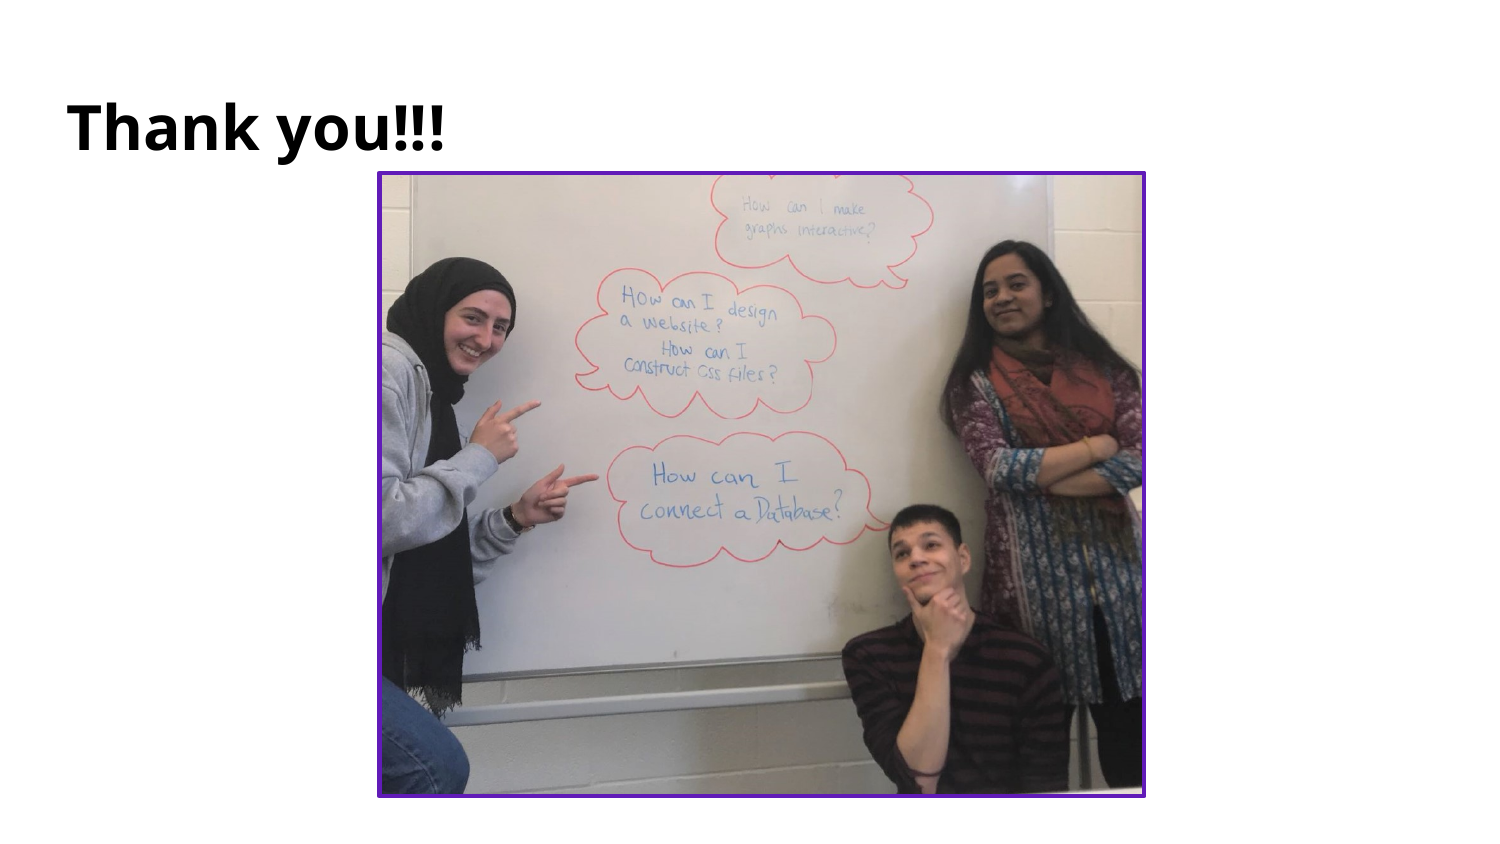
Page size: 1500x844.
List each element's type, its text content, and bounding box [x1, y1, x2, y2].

title Thank you!!! [51, 72, 1449, 176]
picture [381, 175, 1142, 794]
